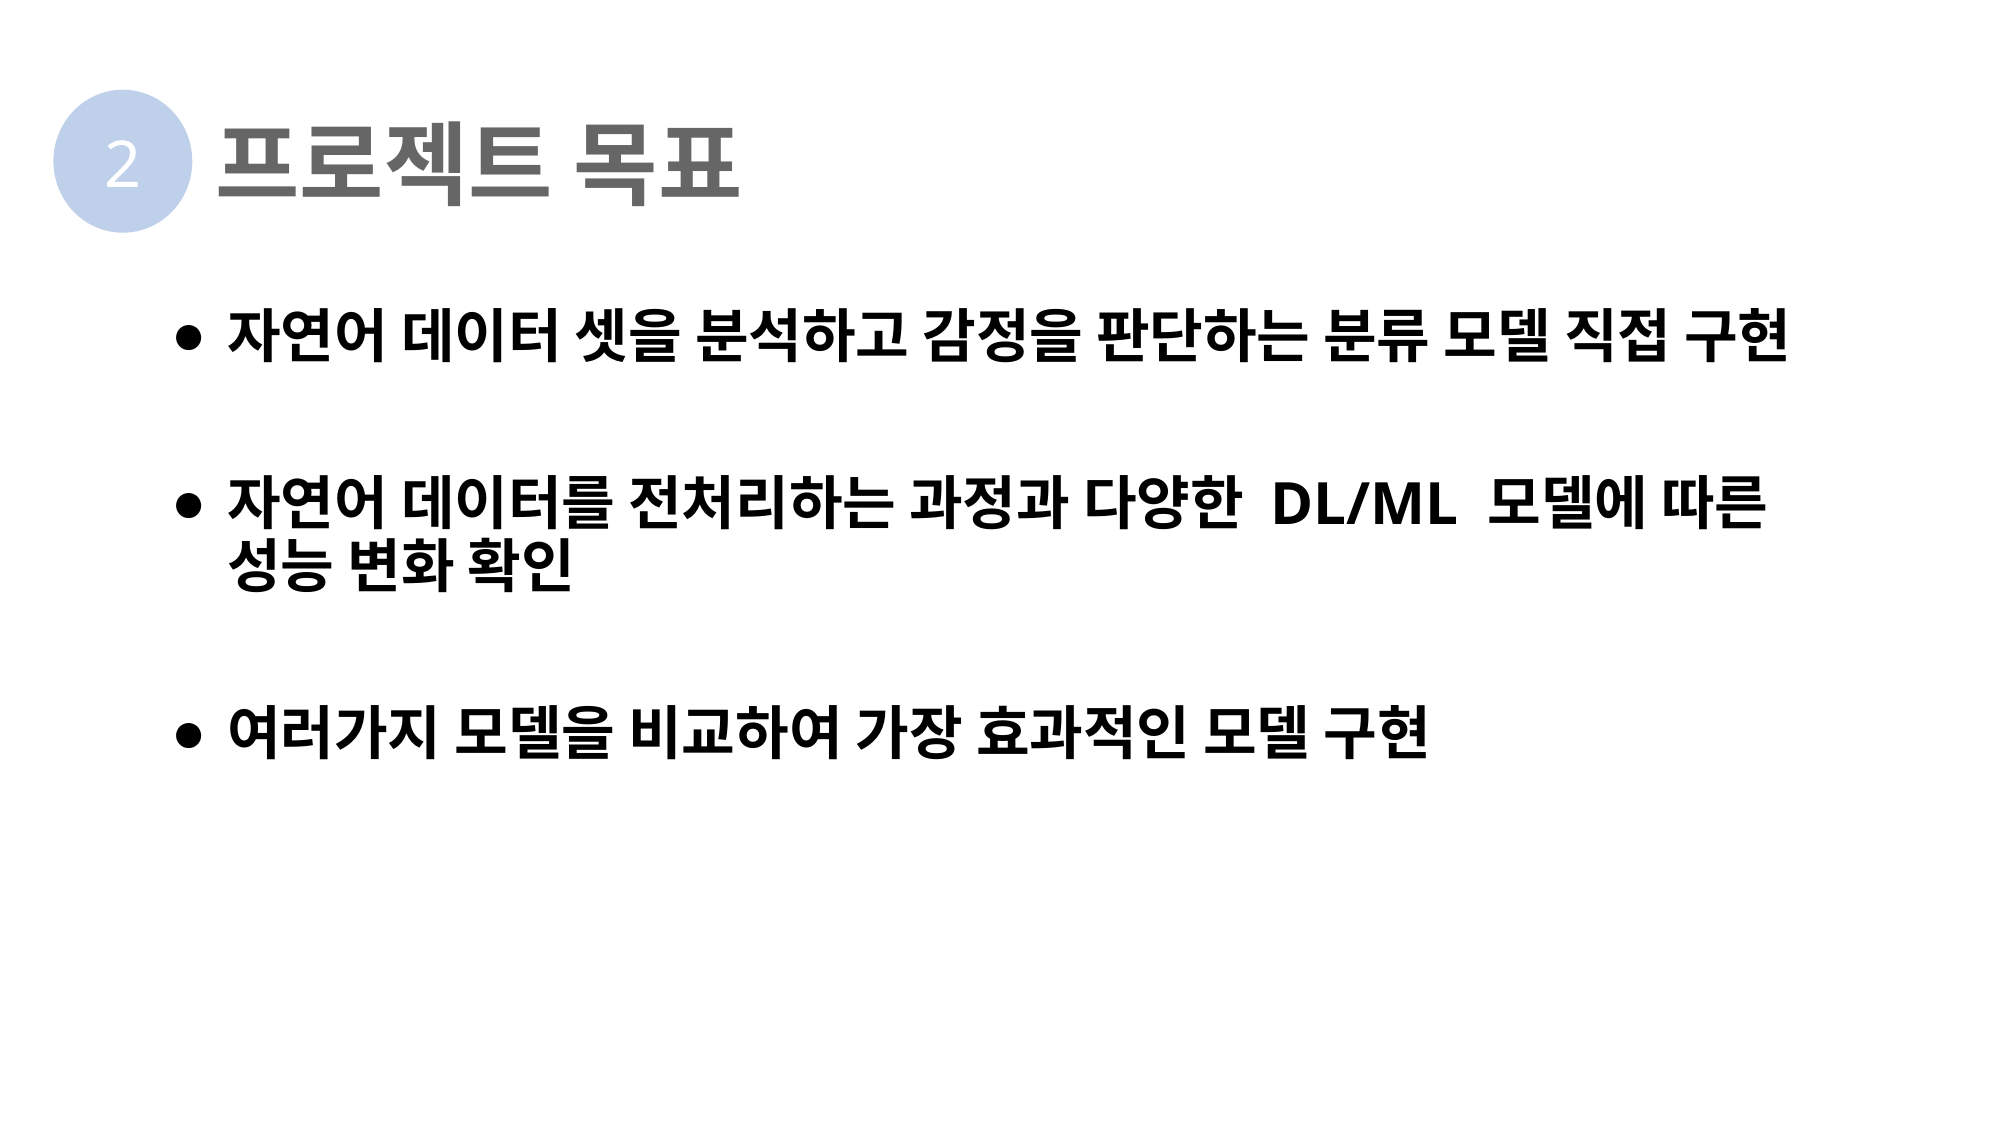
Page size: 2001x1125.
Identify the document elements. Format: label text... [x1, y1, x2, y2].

text_box 2 [53, 89, 193, 233]
title 프로젝트 목표 [137, 59, 1863, 278]
list 자연어 데이터 셋을 분석하고 감정을 판단하는 분류 모델 직접 구현 자연어 데이터를 전처리하는 과정과 다양한 DL/ML 모델에 따른 성능 변화 확인 여러가지 모델을 비교하여 가장 효과적인 모델 구현 [137, 299, 1863, 1014]
